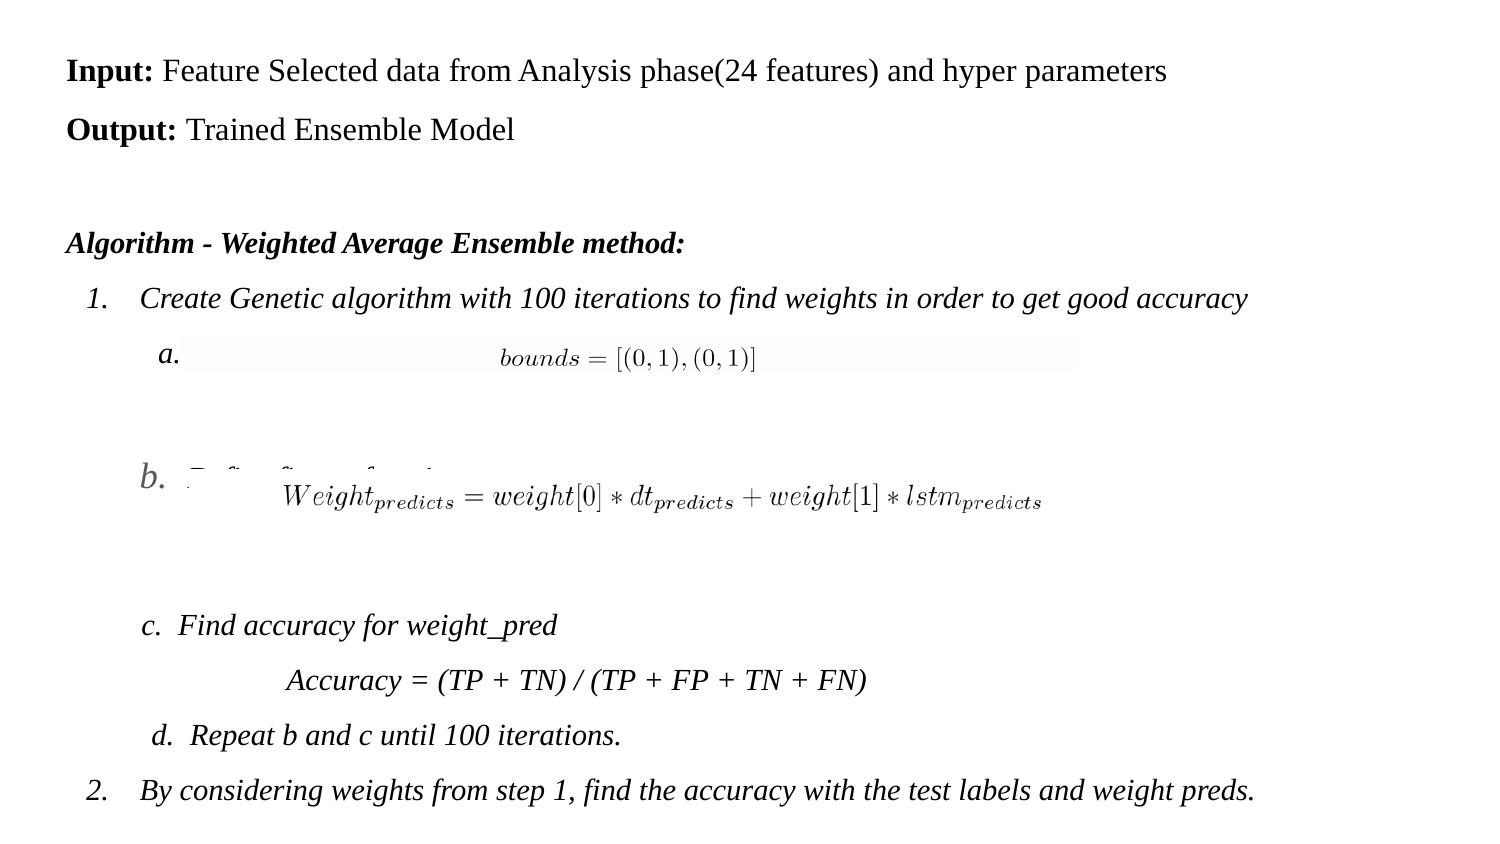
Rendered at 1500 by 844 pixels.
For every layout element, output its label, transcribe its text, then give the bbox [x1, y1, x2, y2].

picture [189, 469, 1136, 514]
picture [178, 335, 1080, 374]
list Input: Feature Selected data from Analysis phase(24 features) and hyper parameters Output: Trained Ensemble Model Algorithm - Weighted Average Ensemble method: Create Genetic algorithm with 100 iterations to find weights in order to get good accuracy Define weight bounds b. Define fitness function c. Find accuracy for weight_pred Accuracy = (TP + TN) / (TP + FP + TN + FN) d. Repeat b and c until 100 iterations. By considering weights from step 1, find the accuracy with the test labels and weight preds. [51, 14, 1449, 825]
